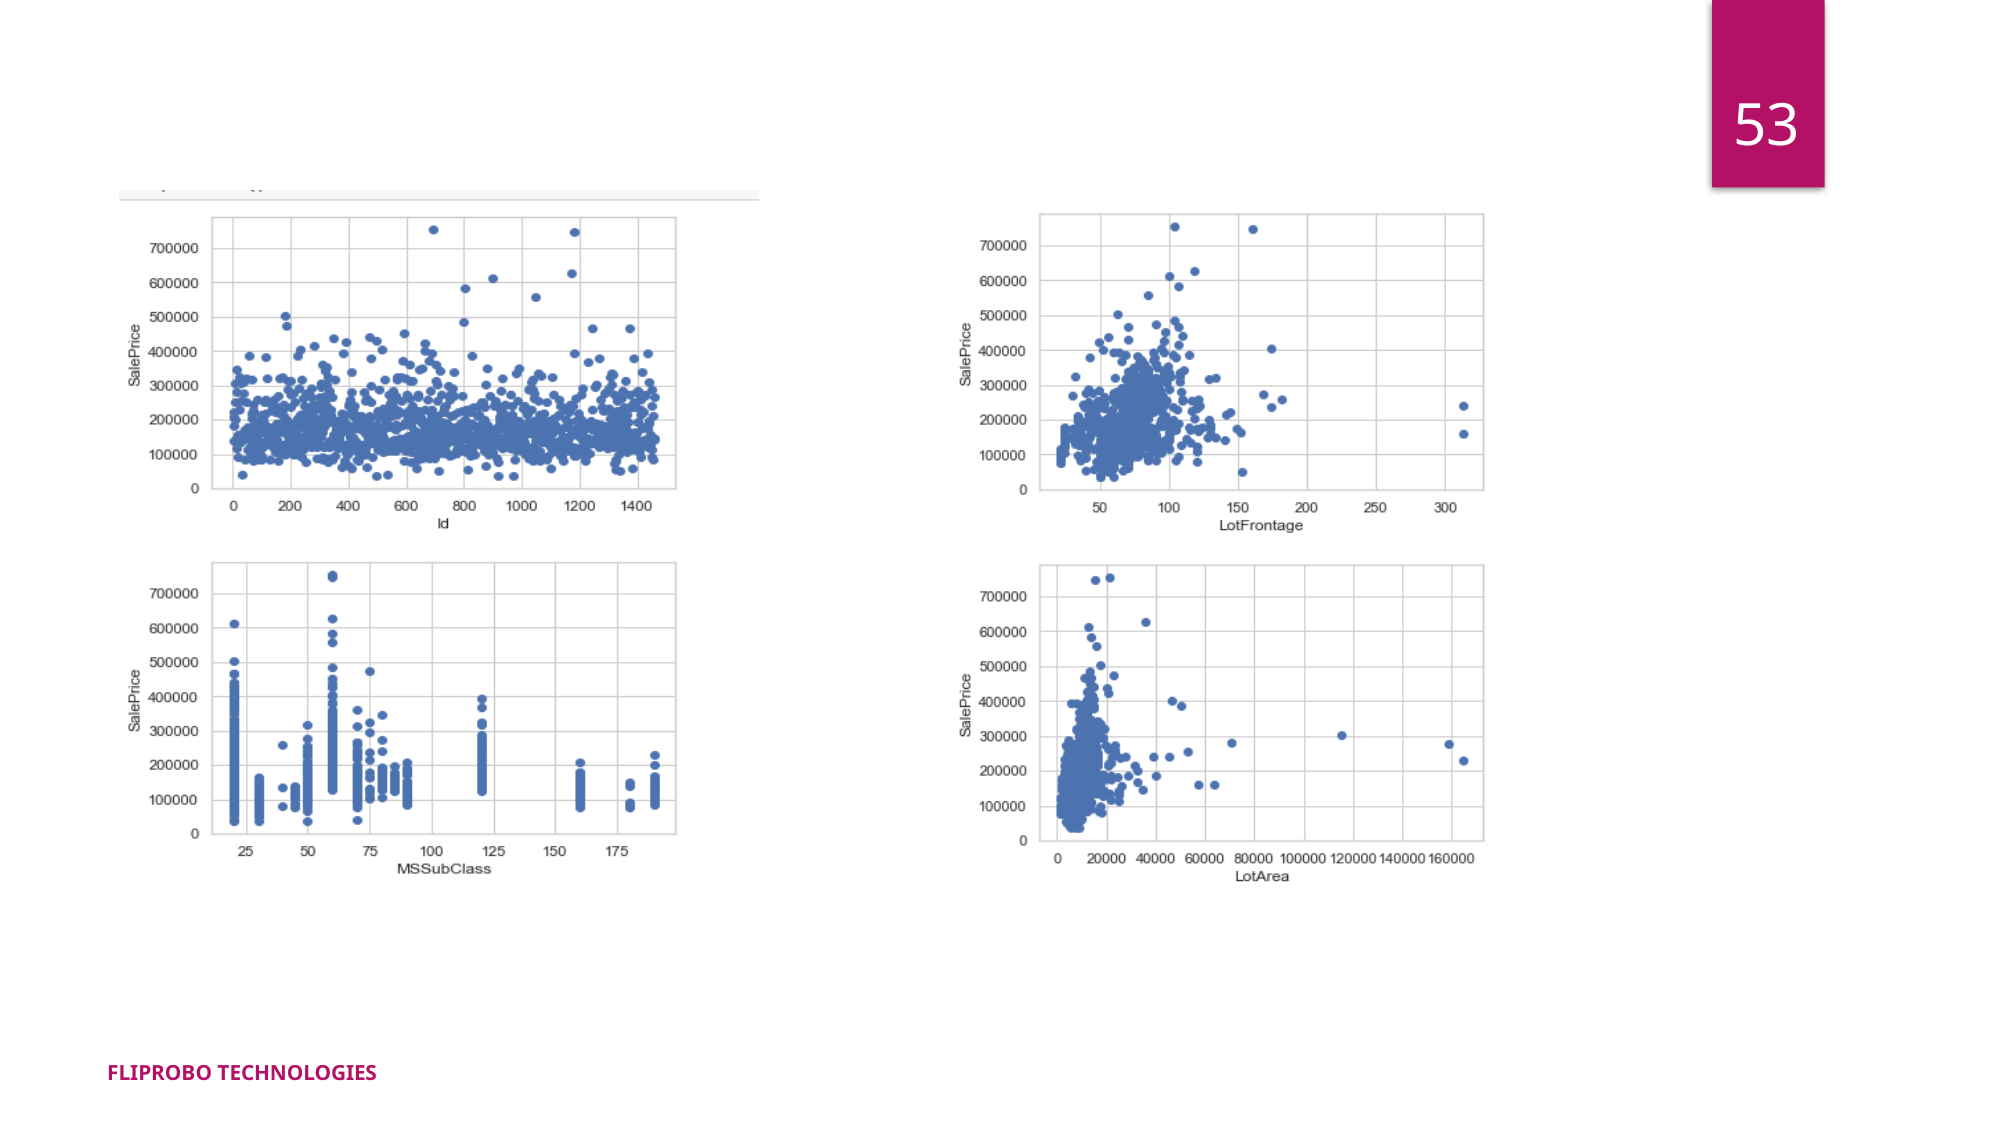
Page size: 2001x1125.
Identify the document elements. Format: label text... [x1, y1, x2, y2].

footer FLIPROBO TECHNOLOGIES [92, 1048, 726, 1099]
picture [850, 182, 1699, 908]
picture [118, 190, 760, 900]
slide_number 53 [1698, 48, 1836, 175]
